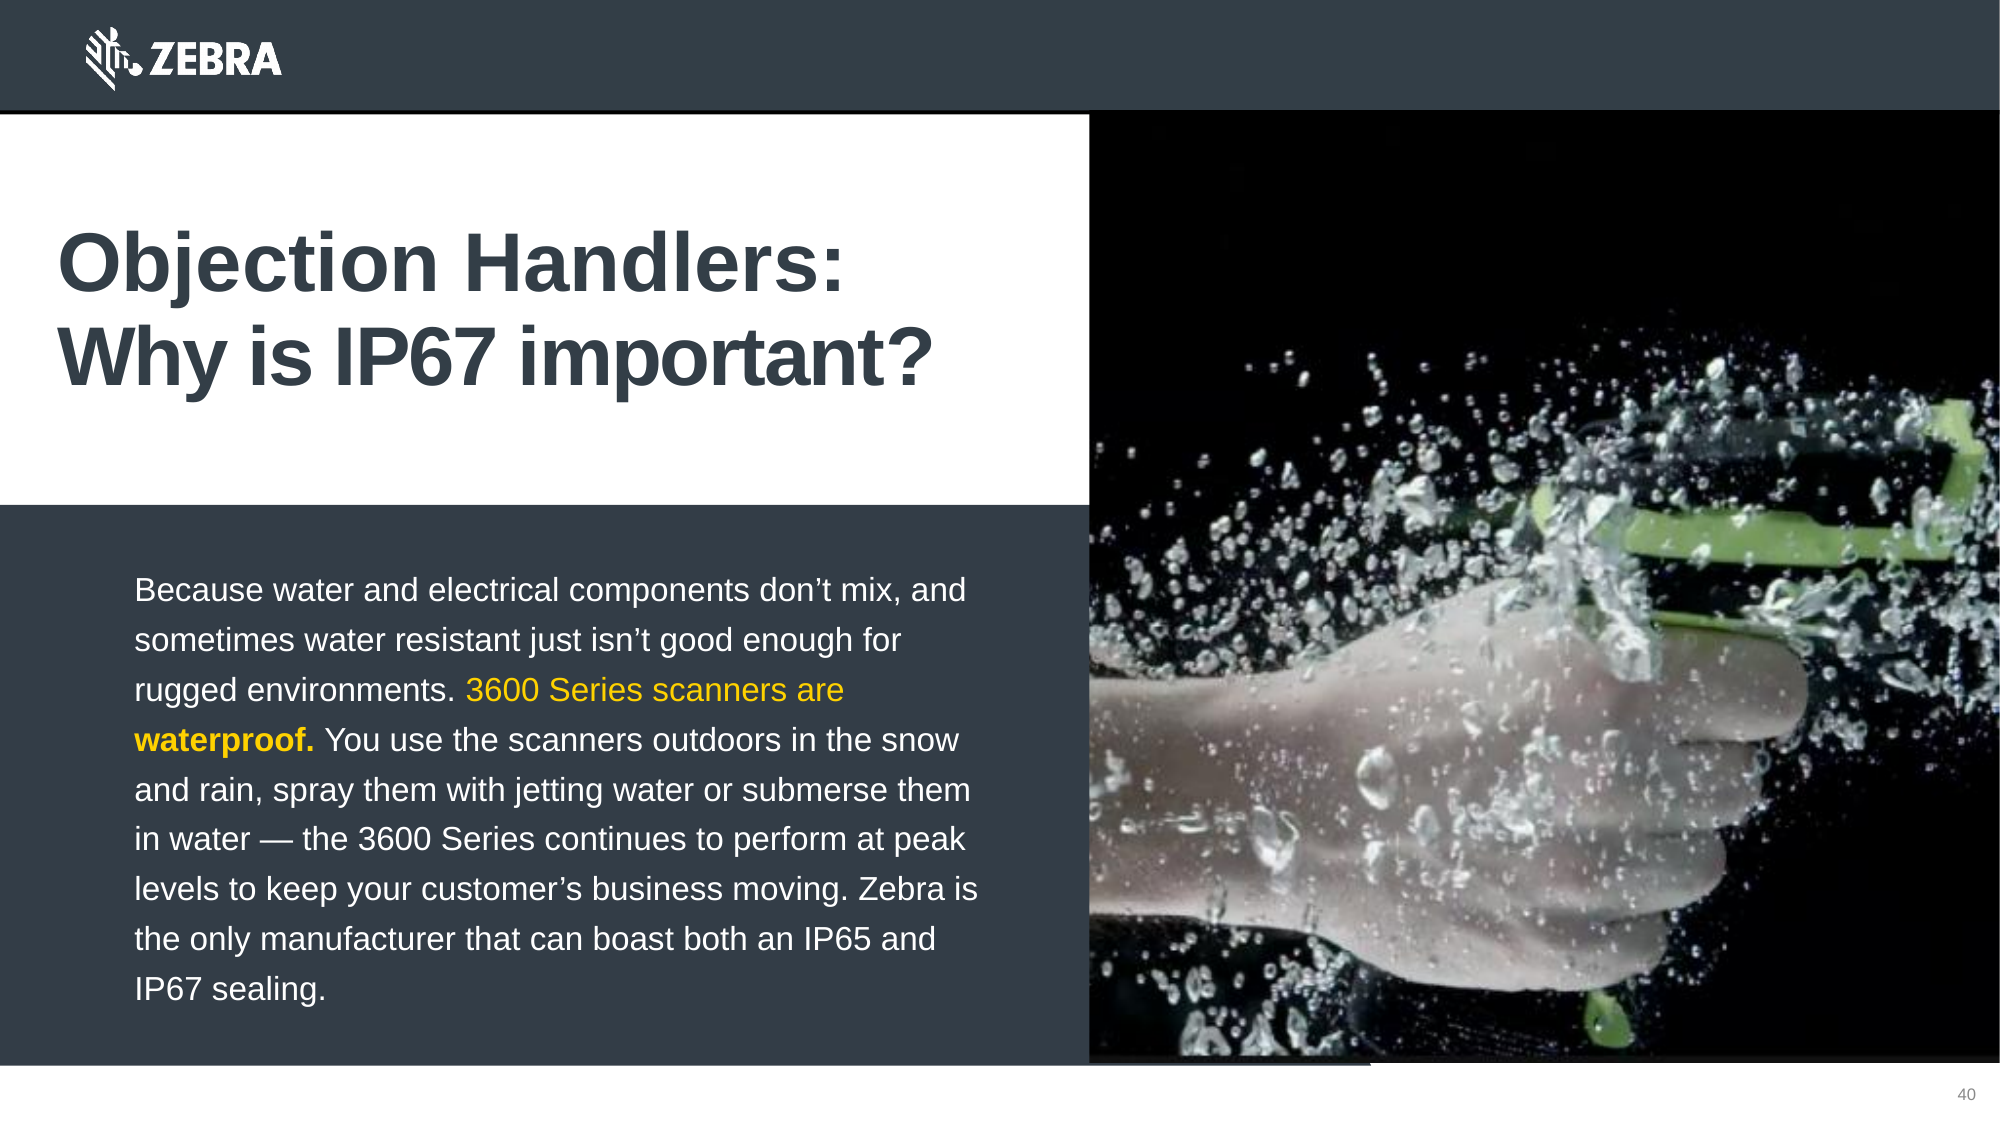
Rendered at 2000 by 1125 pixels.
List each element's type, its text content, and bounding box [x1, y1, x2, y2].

title Objection Handlers: Why is IP67 important? [55, 213, 1026, 403]
text_box [0, 0, 2000, 111]
text_box [0, 504, 1372, 1066]
text_box Because water and electrical components don’t mix, and sometimes water resistant just isn’t good enough for rugged environments. 3600 Series scanners are waterproof. You use the scanners outdoors in the snow and rain, spray them with jetting water or submerse them in water — the 3600 Series continues to perform at peak levels to keep your customer’s business moving. Zebra is the only manufacturer that can boast both an IP65 and IP67 sealing. [134, 558, 1000, 1008]
picture [86, 27, 282, 91]
picture [1089, 110, 2000, 1064]
text_box 40 [1938, 1064, 1996, 1124]
